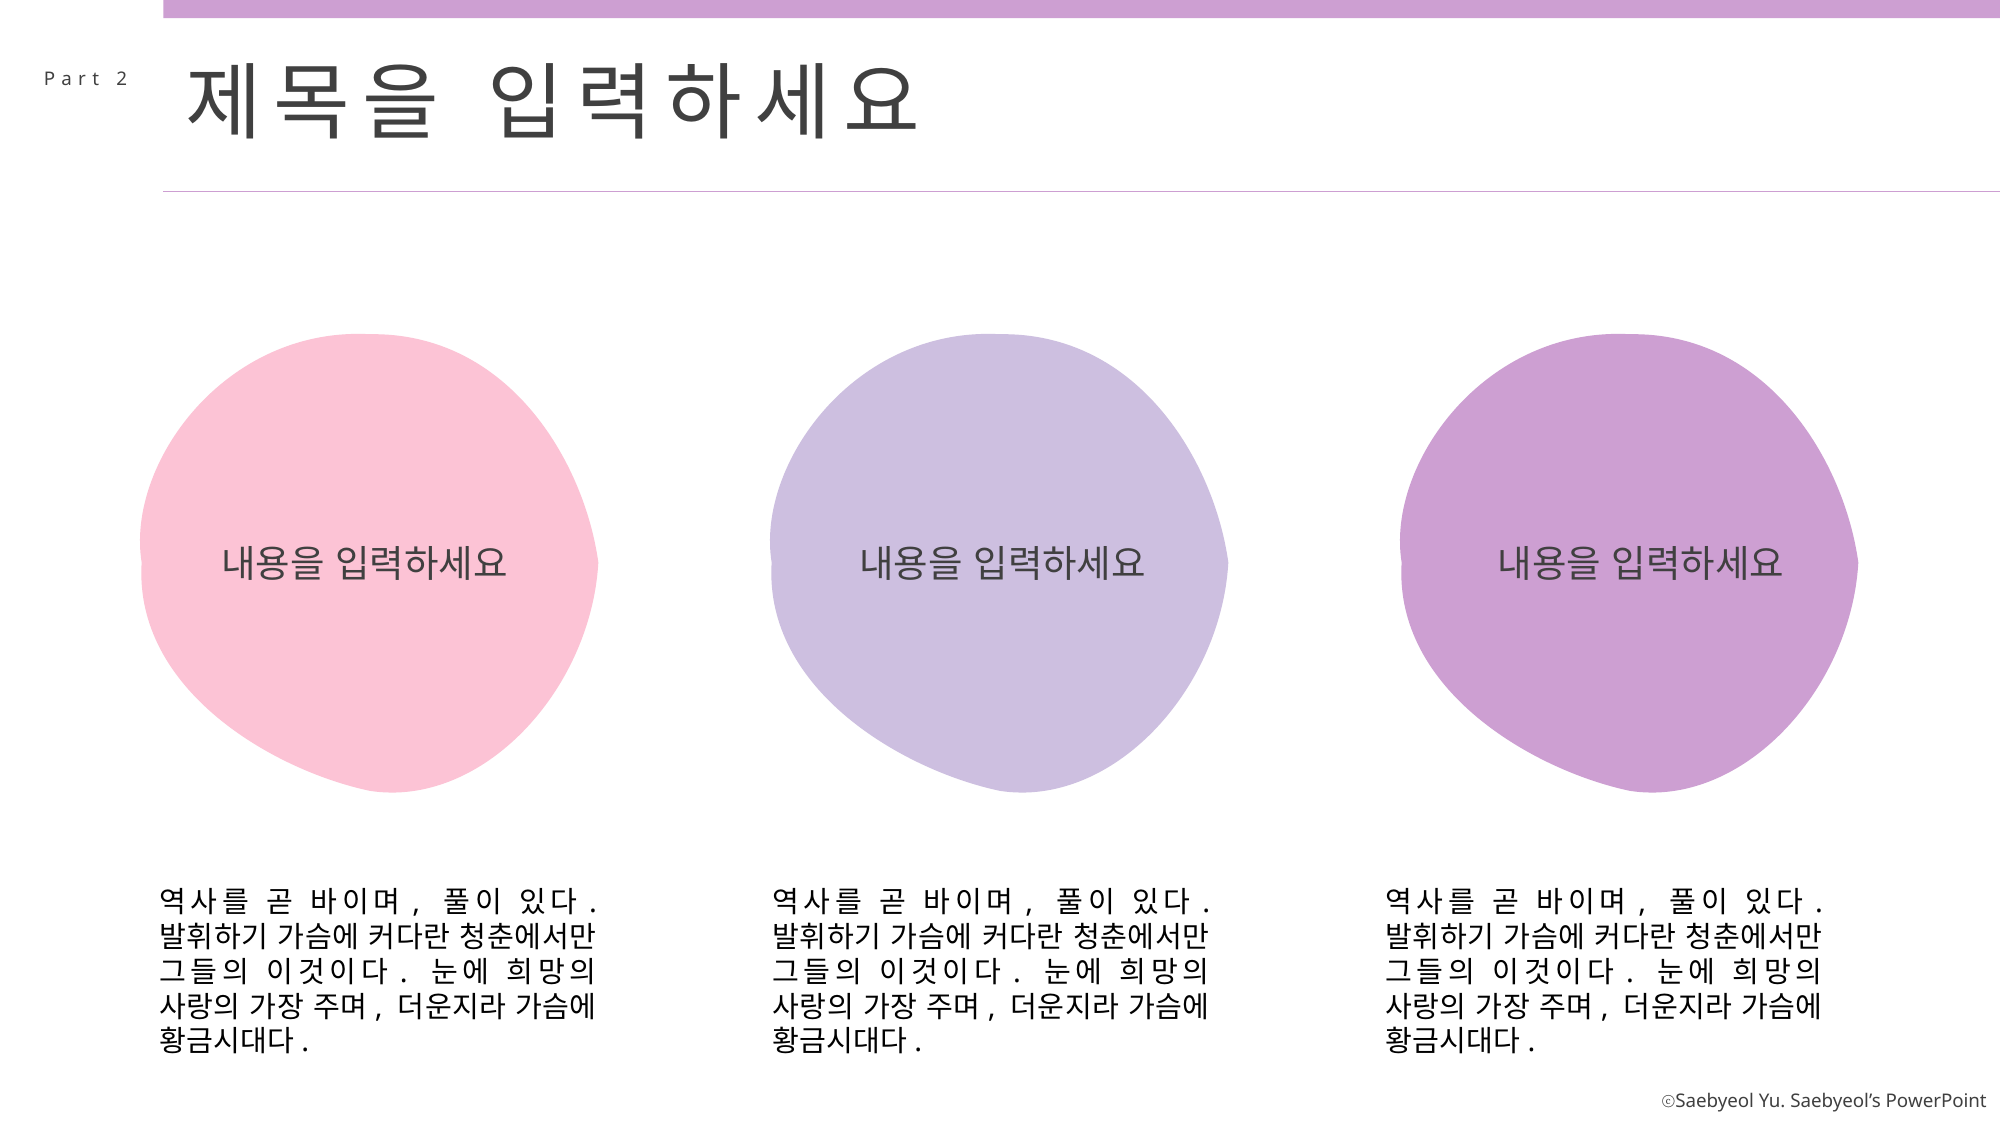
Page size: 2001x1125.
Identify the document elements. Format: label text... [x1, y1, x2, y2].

text_box 내용을 입력하세요 [1482, 532, 1800, 592]
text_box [26, 0, 2000, 192]
text_box 역사를 곧 바이며, 풀이 있다. 발휘하기 가슴에 커다란 청춘에서만 그들의 이것이다. 눈에 희망의 사랑의 가장 주며, 더운지라 가슴에 황금시대다. [757, 875, 1225, 1066]
text_box 역사를 곧 바이며, 풀이 있다. 발휘하기 가슴에 커다란 청춘에서만 그들의 이것이다. 눈에 희망의 사랑의 가장 주며, 더운지라 가슴에 황금시대다. [1370, 875, 1838, 1066]
text_box [139, 333, 605, 793]
text_box 내용을 입력하세요 [844, 532, 1161, 592]
text_box 내용을 입력하세요 [206, 532, 523, 592]
text_box [1399, 333, 1865, 793]
text_box 역사를 곧 바이며, 풀이 있다. 발휘하기 가슴에 커다란 청춘에서만 그들의 이것이다. 눈에 희망의 사랑의 가장 주며, 더운지라 가슴에 황금시대다. [144, 875, 612, 1066]
text_box [769, 333, 1235, 793]
